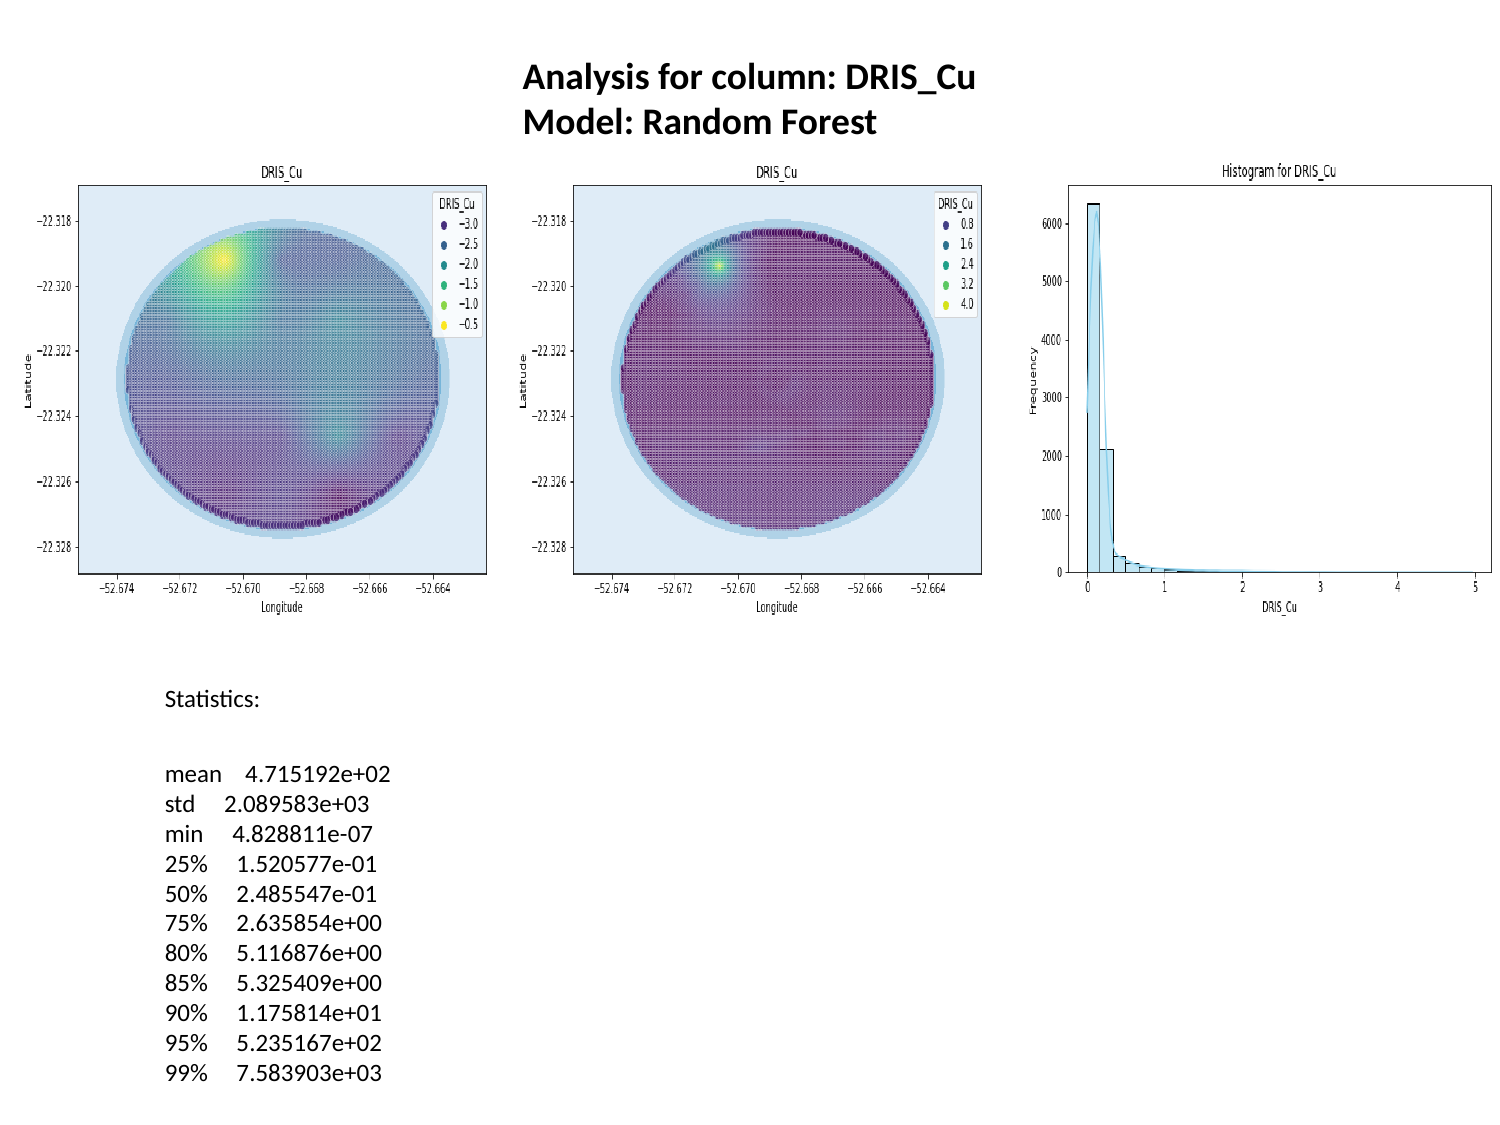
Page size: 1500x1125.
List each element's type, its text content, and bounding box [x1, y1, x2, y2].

picture [14, 149, 496, 631]
text_box Analysis for column: DRIS_Cu Model: Random Forest [507, 0, 992, 150]
picture [509, 149, 991, 631]
picture [1019, 149, 1500, 631]
text_box Statistics: mean 4.715192e+02 std 2.089583e+03 min 4.828811e-07 25% 1.520577e-01 50% 2.485547e-01 75% 2.635854e+00 80% 5.116876e+00 85% 5.325409e+00 90% 1.175814e+01 95% 5.235167e+02 99% 7.583903e+03 [149, 674, 1500, 1094]
